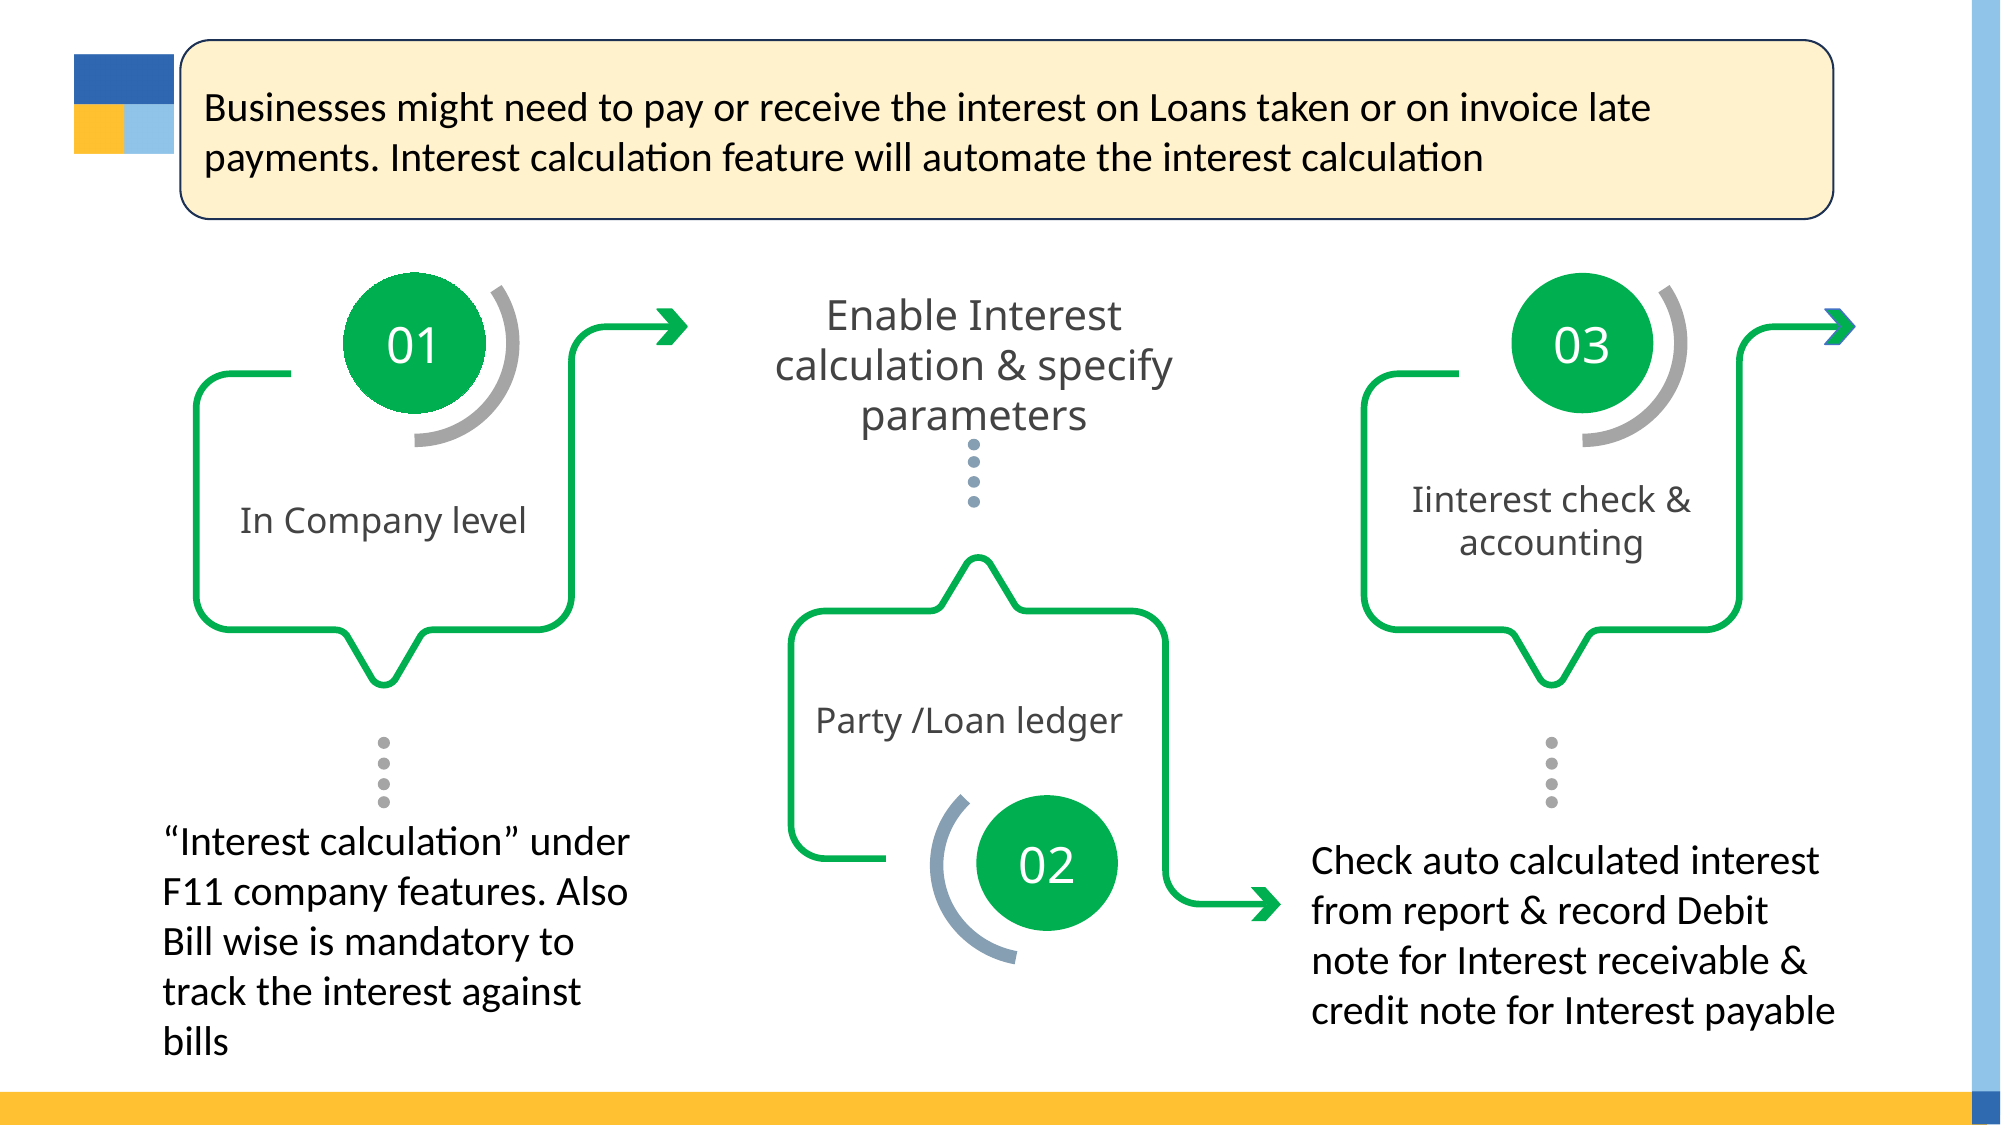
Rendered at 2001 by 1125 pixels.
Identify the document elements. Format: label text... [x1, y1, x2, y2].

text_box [147, 272, 688, 1017]
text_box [1296, 272, 1856, 1063]
picture [74, 54, 174, 154]
text_box Businesses might need to pay or receive the interest on Loans taken or on invoice late payments. Interest calculation feature will automate the interest calculation [179, 39, 1835, 221]
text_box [718, 288, 1281, 958]
